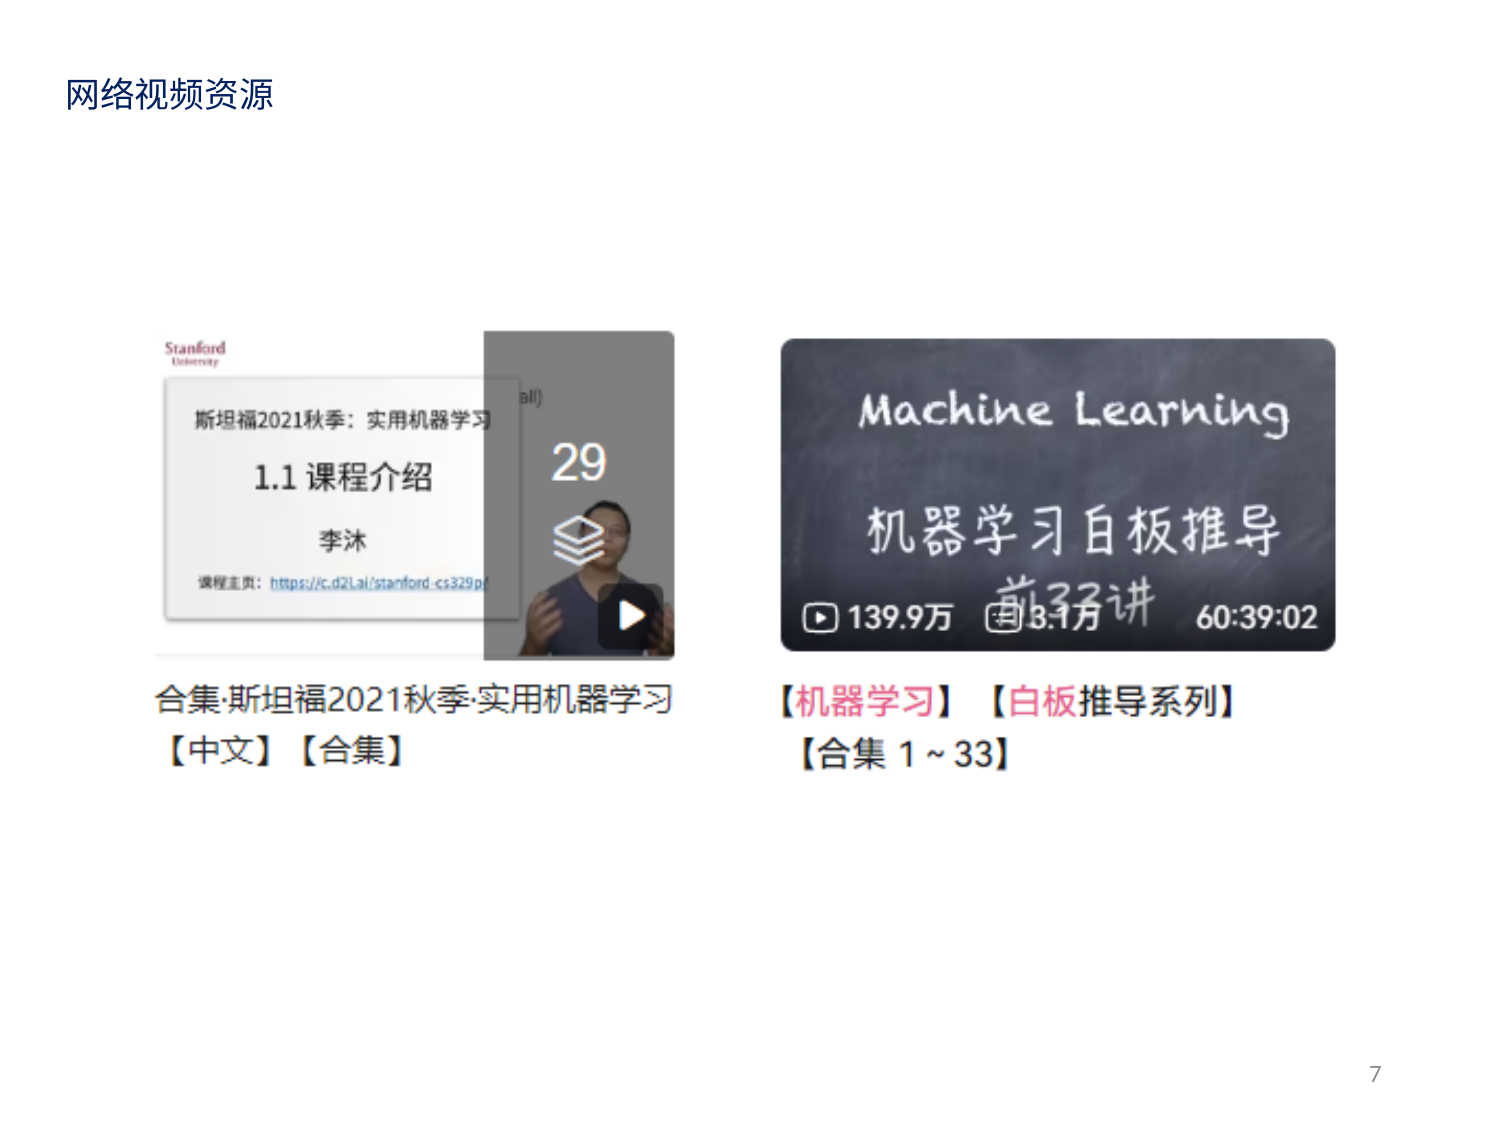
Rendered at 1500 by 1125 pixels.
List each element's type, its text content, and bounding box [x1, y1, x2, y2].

slide_number 7 [1059, 1042, 1397, 1103]
picture [127, 314, 697, 782]
title 网络视频资源 [50, 70, 1121, 124]
picture [749, 314, 1357, 782]
